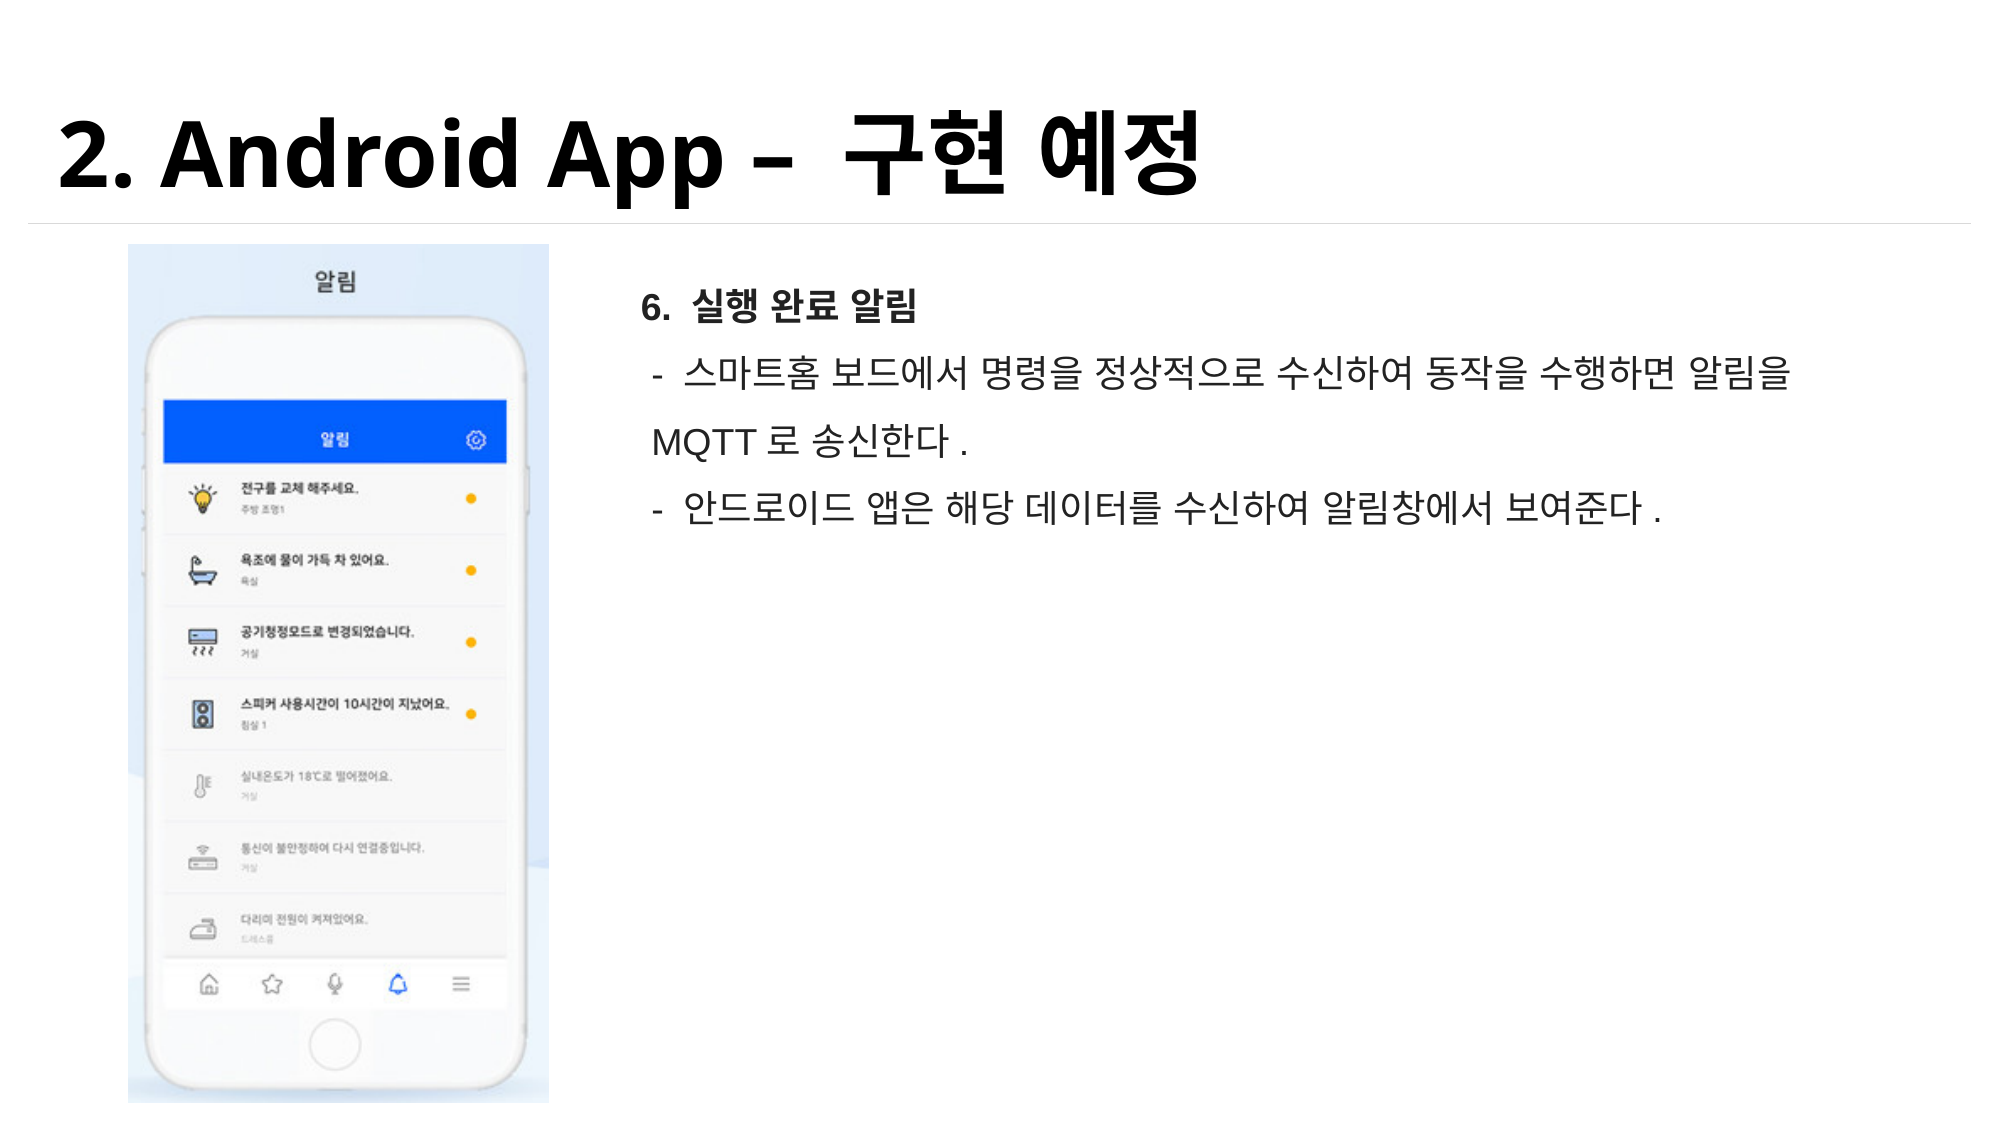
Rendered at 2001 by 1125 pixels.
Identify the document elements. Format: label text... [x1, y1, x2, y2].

text_box 2. Android App – 구현 예정 [43, 88, 1274, 214]
text_box 6. 실행 완료 알림 - 스마트홈 보드에서 명령을 정상적으로 수신하여 동작을 수행하면 알림을 MQTT로 송신한다. - 안드로이드 앱은 해당 데이터를 수신하여 알림창에서 보여준다. [626, 252, 2000, 538]
picture [128, 244, 549, 1103]
